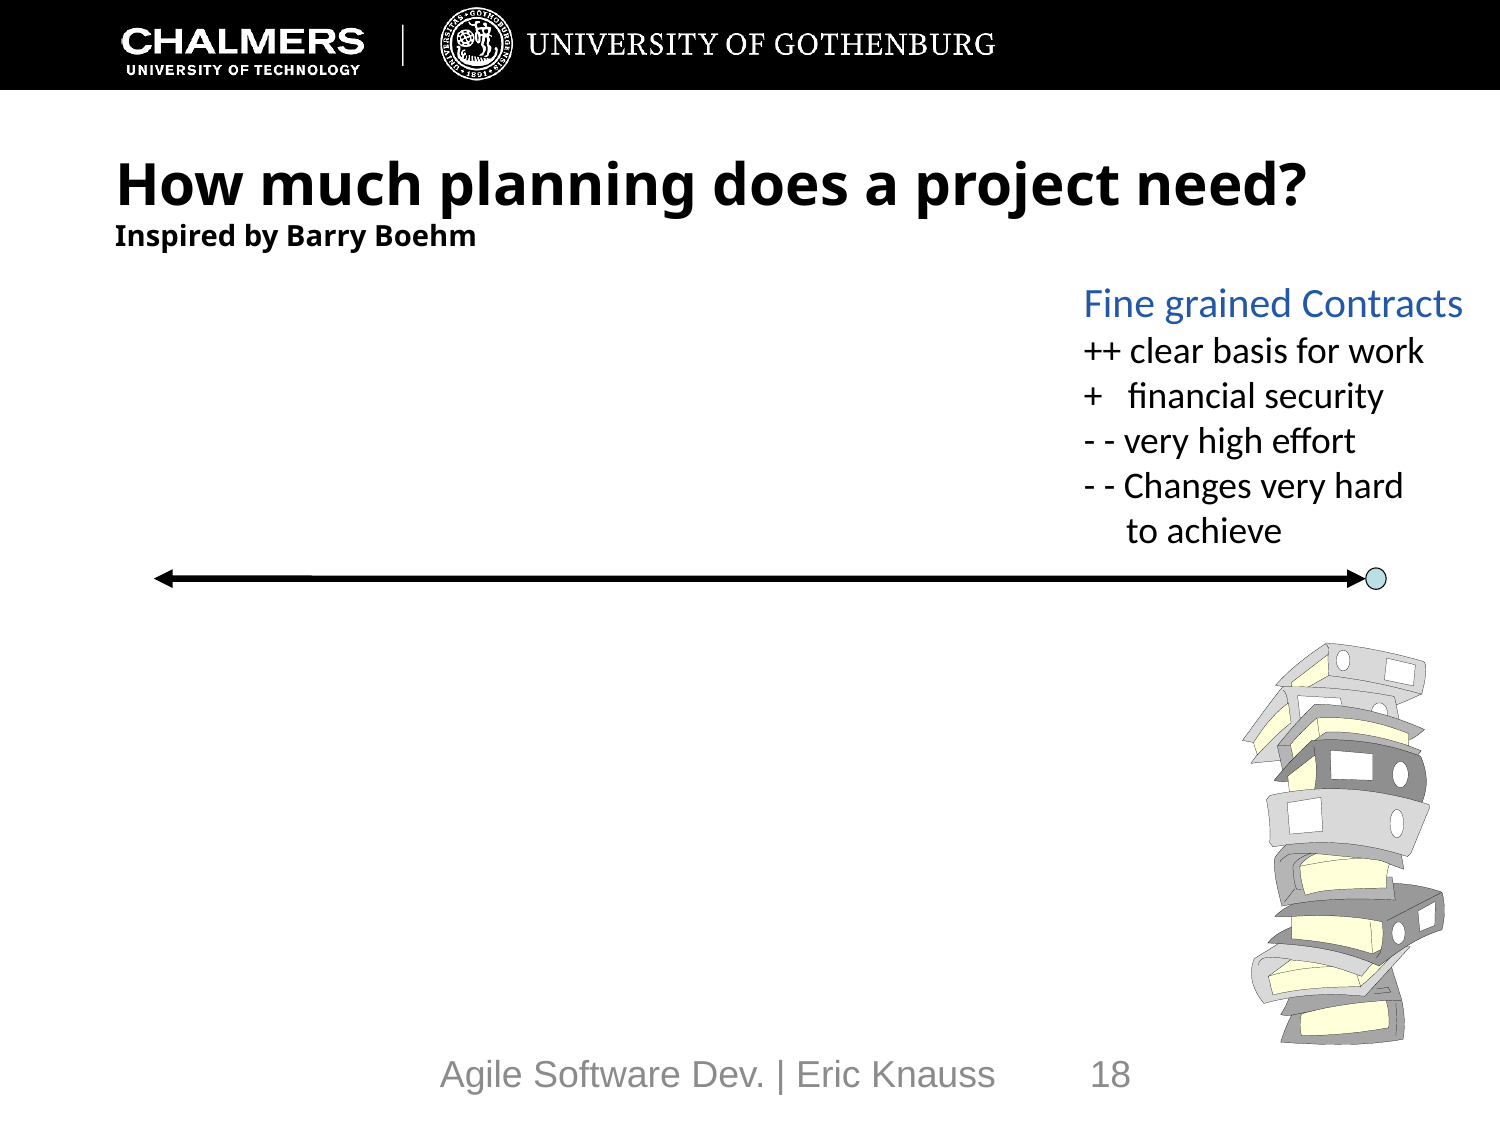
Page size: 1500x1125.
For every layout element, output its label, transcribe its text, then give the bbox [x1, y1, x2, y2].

text_box [1365, 567, 1387, 590]
text_box [153, 572, 1365, 585]
footer Agile Software Dev. | Eric Knauss [425, 1042, 1074, 1103]
picture [1242, 642, 1445, 1045]
title How much planning does a project need? Inspired by Barry Boehm [100, 137, 1500, 263]
picture [112, 7, 999, 84]
slide_number 18 [1074, 1042, 1425, 1103]
text_box Fine grained Contracts ++ clear basis for work + financial security - - very high effort - - Changes very hard to achieve [1071, 269, 1476, 558]
